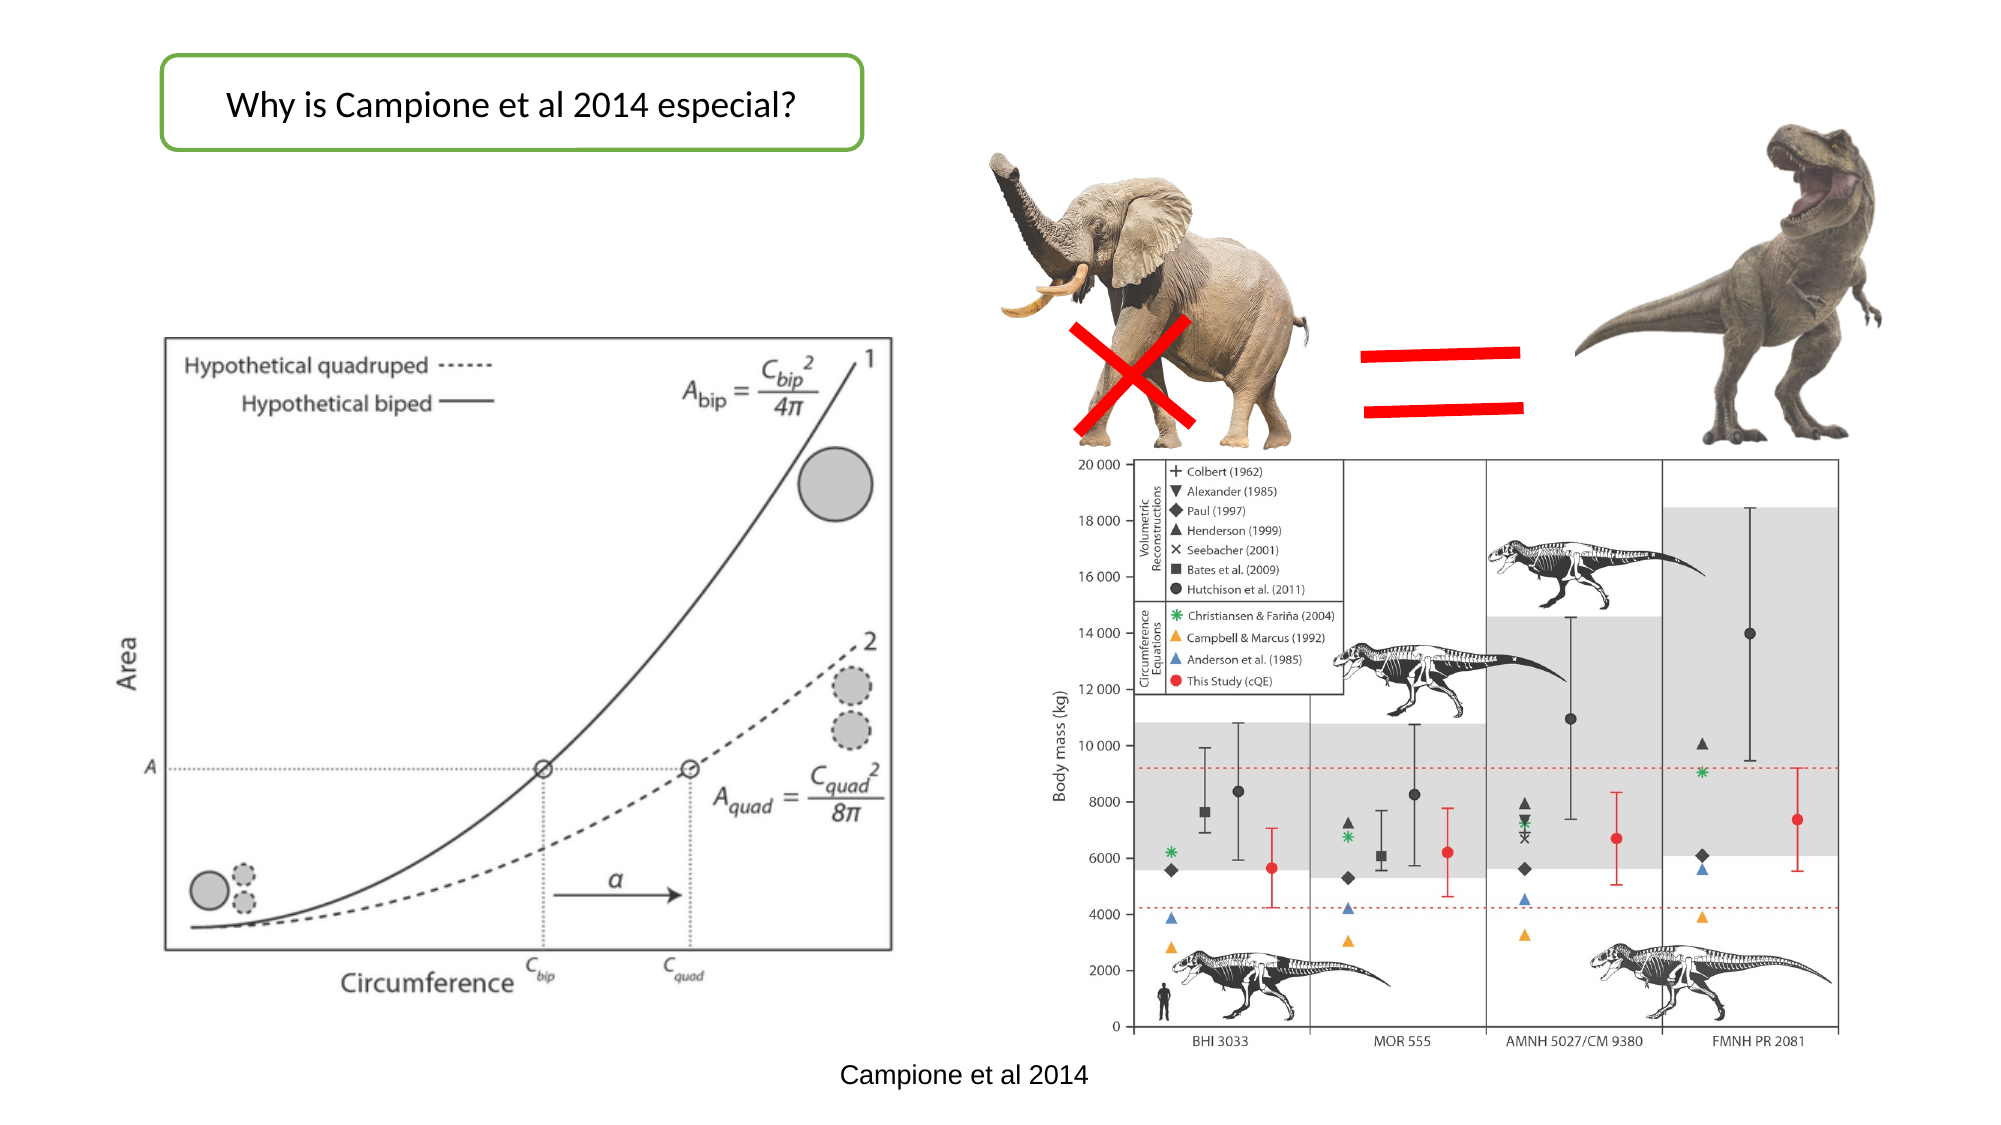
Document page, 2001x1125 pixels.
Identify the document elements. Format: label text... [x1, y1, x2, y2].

picture [112, 337, 894, 1001]
text_box Campione et al 2014 [824, 1050, 1104, 1095]
picture [1574, 115, 1886, 451]
picture [1049, 456, 1840, 1051]
picture [974, 149, 1313, 451]
text_box Why is Campione et al 2014 especial? [159, 53, 865, 152]
